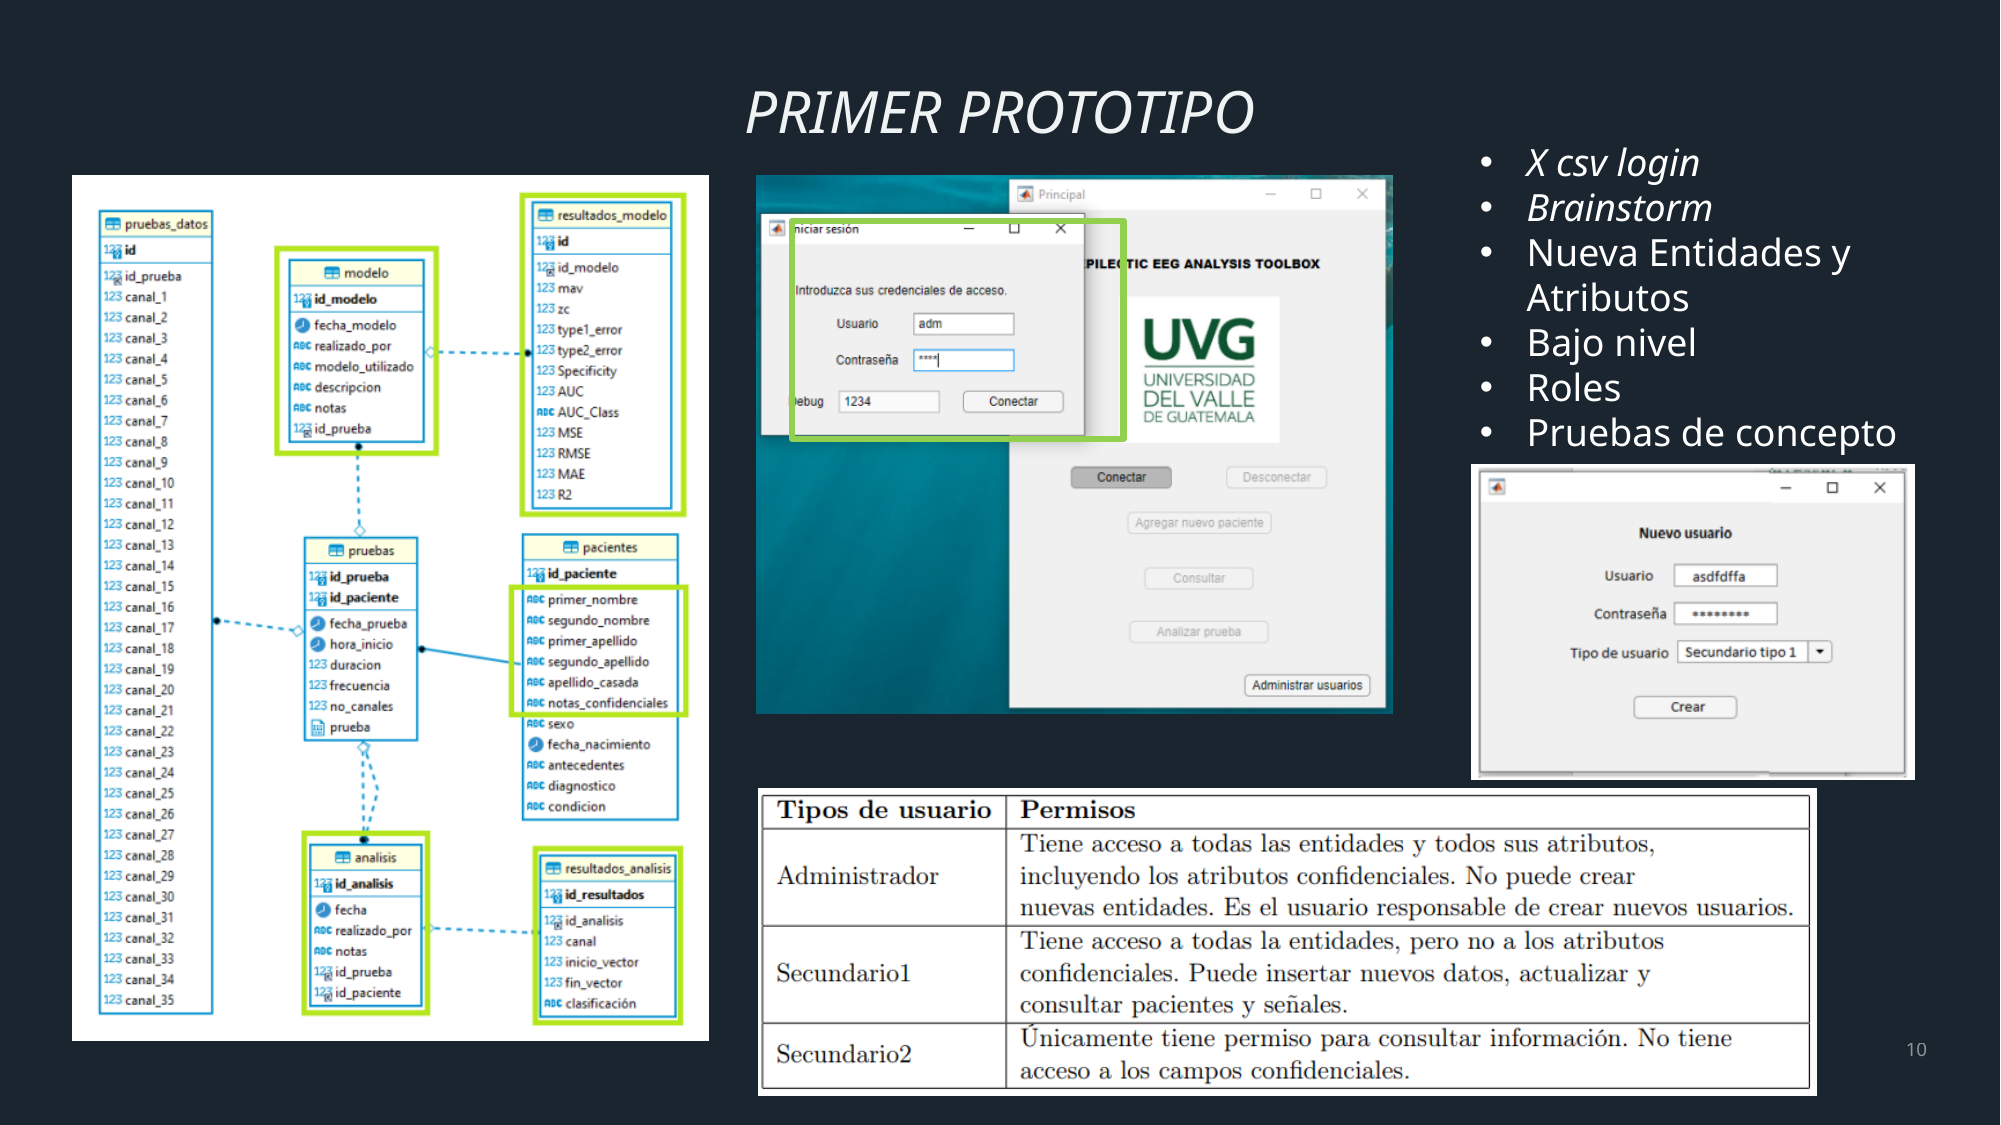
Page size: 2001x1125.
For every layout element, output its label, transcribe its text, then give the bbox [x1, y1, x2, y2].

slide_number 10 [1817, 1009, 1928, 1092]
picture [757, 788, 1817, 1096]
picture [72, 175, 709, 1041]
title PRIMER PROTOTIPO [72, 37, 1927, 194]
picture [1471, 464, 1915, 780]
picture [756, 175, 1393, 714]
text_box X csv login Brainstorm Nueva Entidades y Atributos Bajo nivel Roles Pruebas de concepto [1465, 131, 1921, 462]
